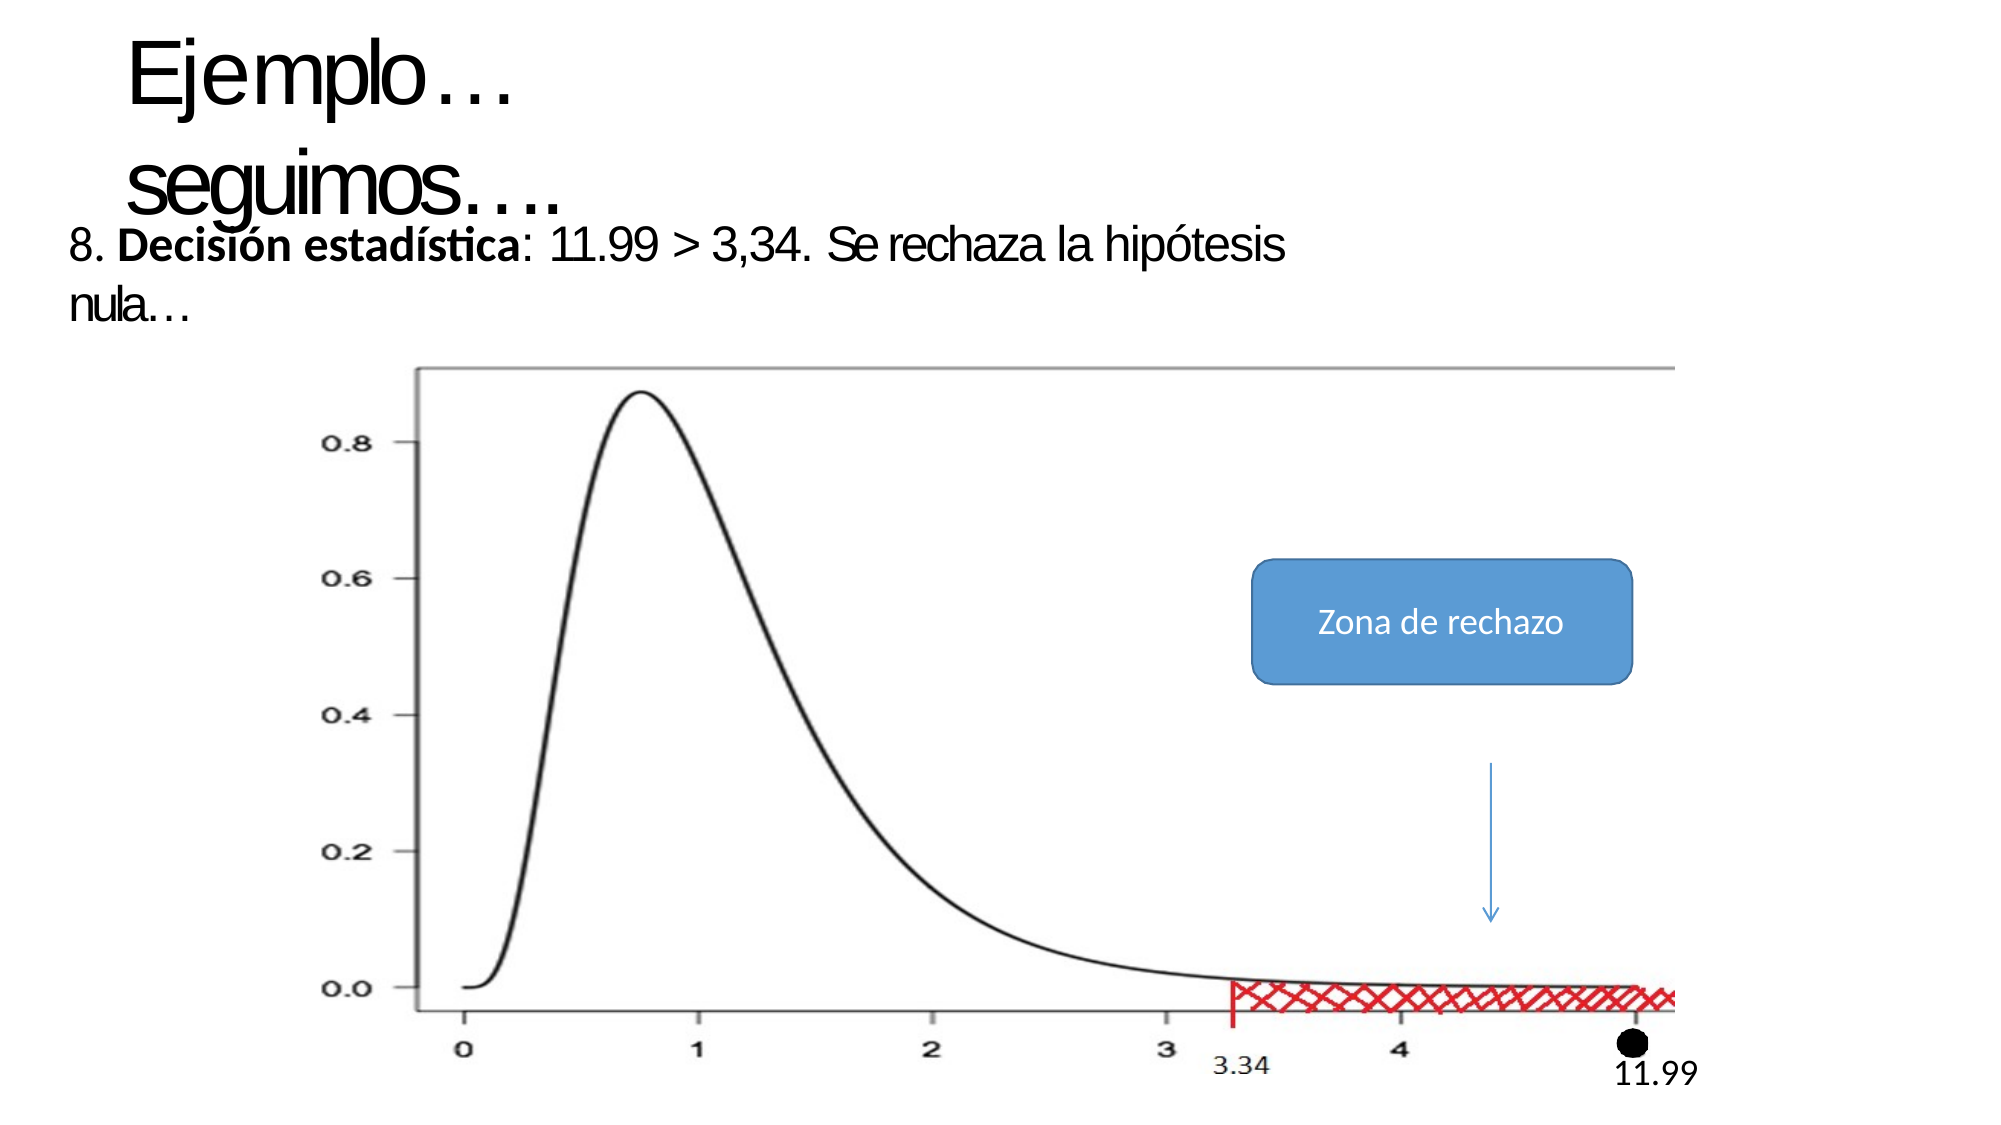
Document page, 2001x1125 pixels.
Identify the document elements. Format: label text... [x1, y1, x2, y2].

text_box 11.99 [1610, 1046, 1701, 1094]
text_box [319, 365, 1676, 1074]
title Ejemplo… seguimos…. [123, 10, 964, 233]
text_box 8. Decisión estadística: 11.99 > 3,34. Se rechaza la hipótesis nula… [66, 209, 1413, 332]
